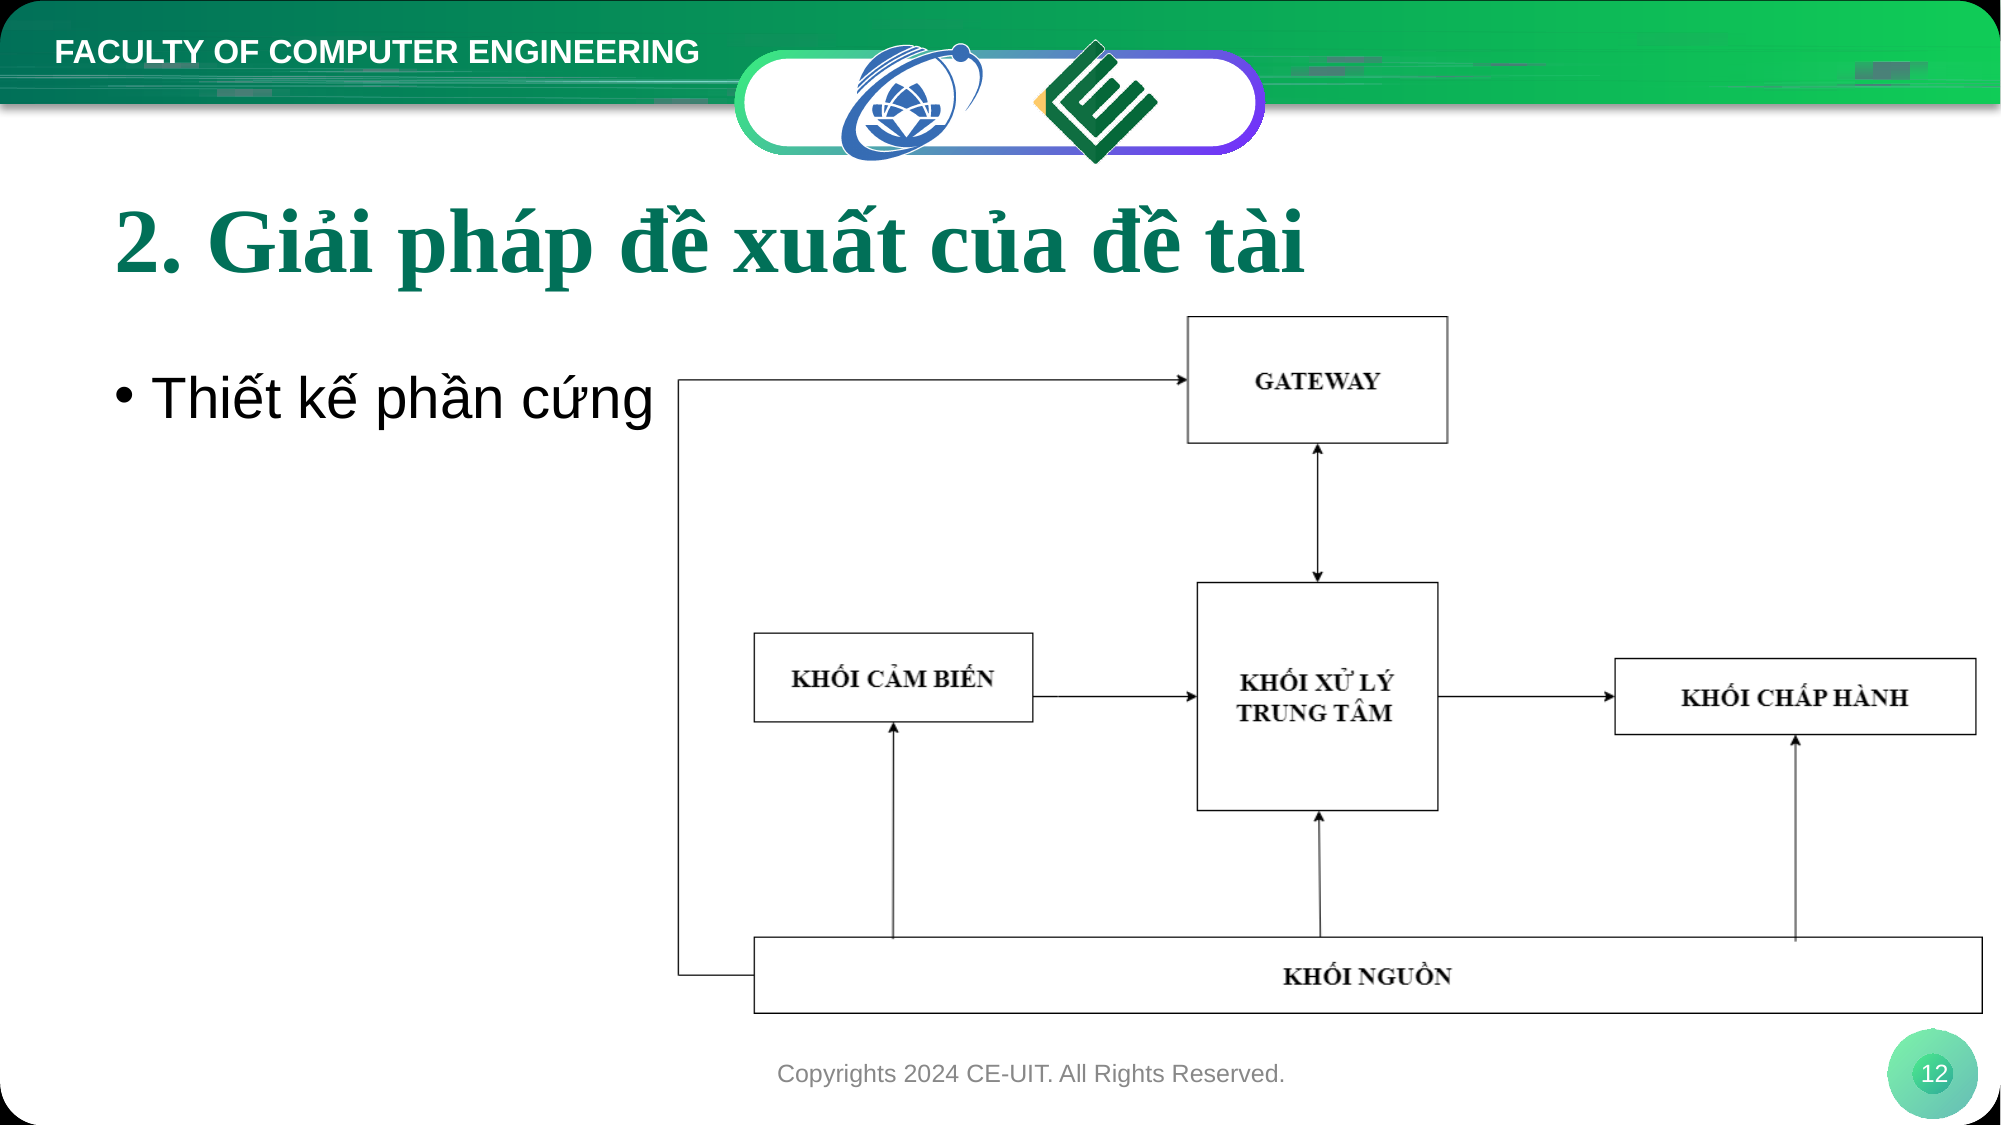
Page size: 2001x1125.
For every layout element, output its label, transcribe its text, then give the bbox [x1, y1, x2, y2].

footer Copyrights 2024 CE-UIT. All Rights Reserved. [694, 1042, 1370, 1103]
slide_number 12 [1709, 1042, 2000, 1103]
title 2. Giải pháp đề xuất của đề tài [99, 170, 1901, 317]
list Thiết kế phần cứng [99, 331, 664, 1014]
picture [669, 315, 1983, 1014]
picture [0, 1, 2001, 166]
